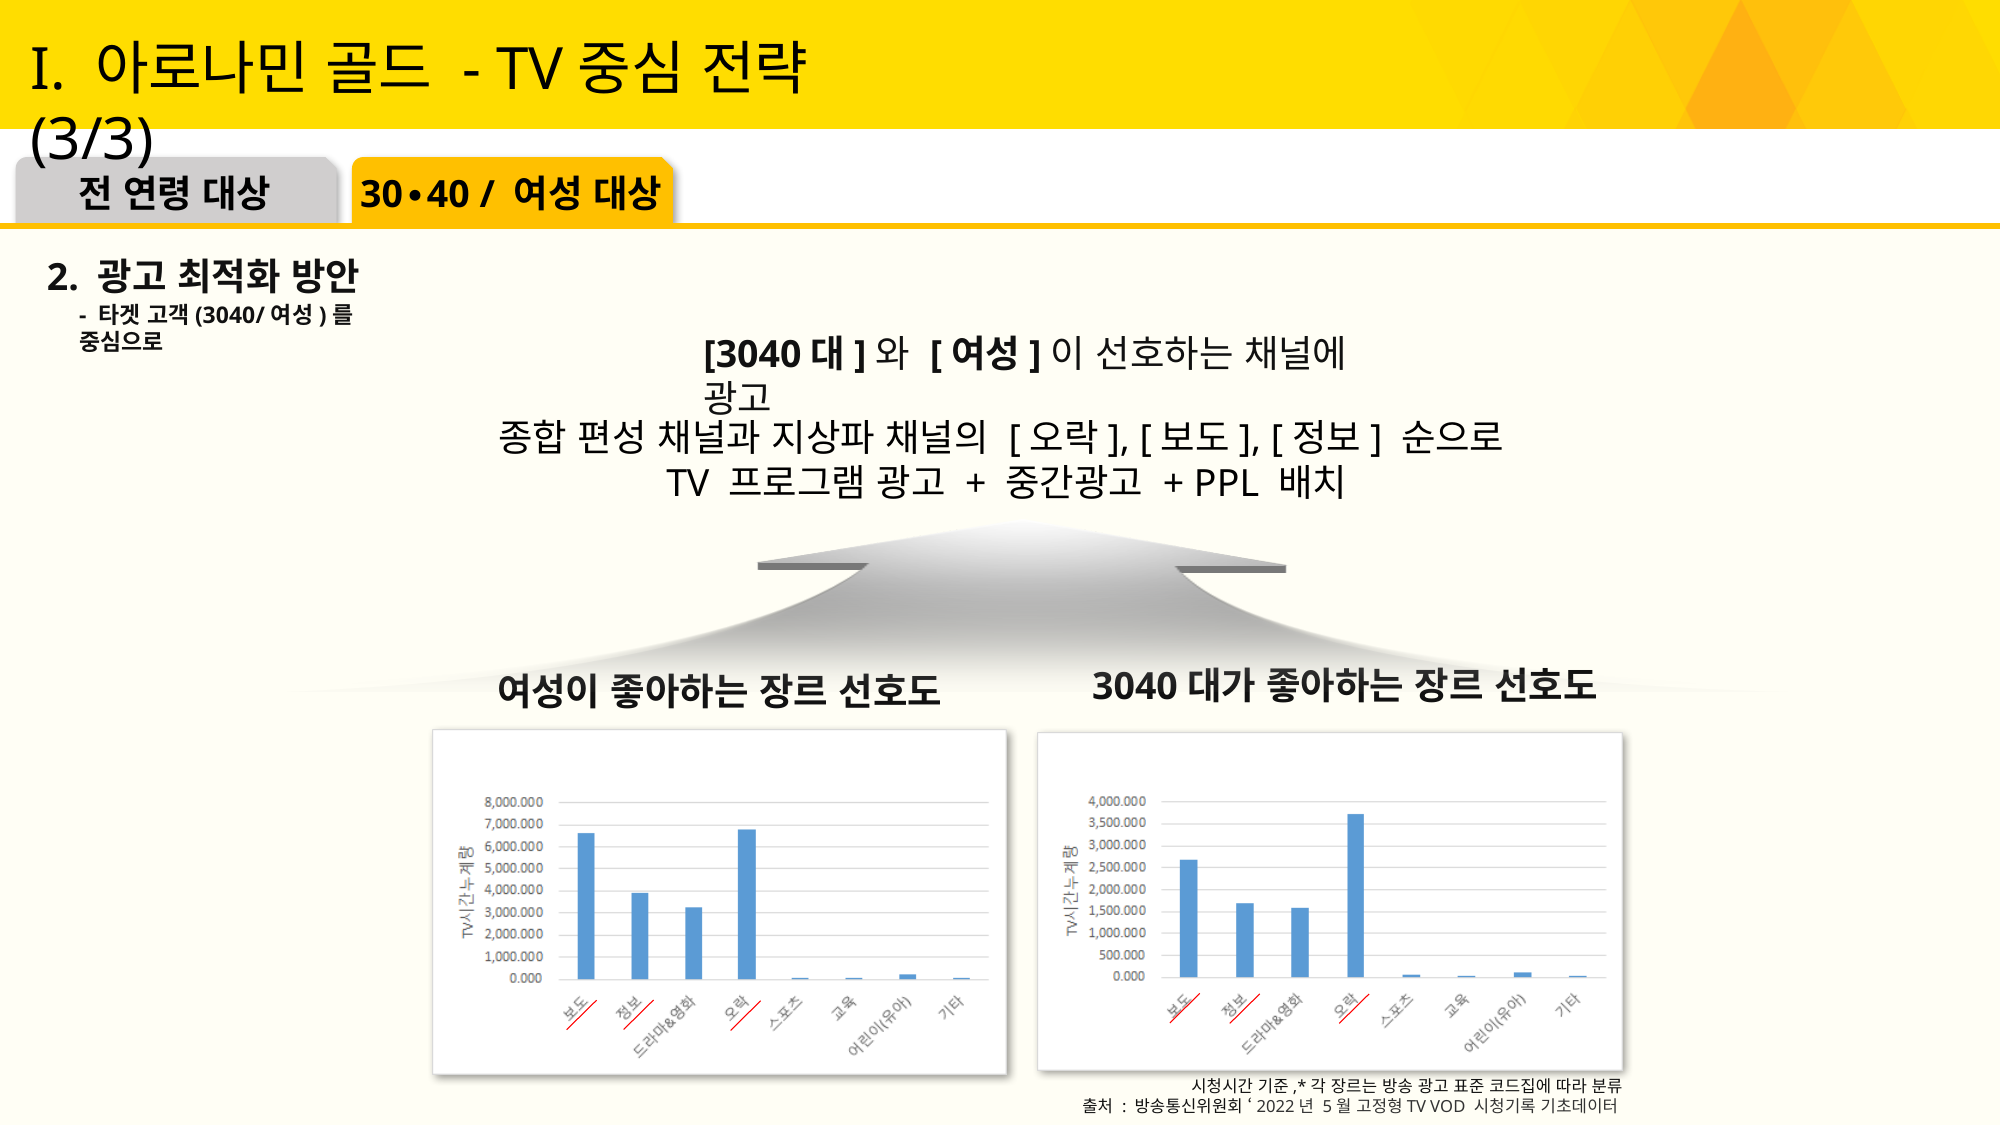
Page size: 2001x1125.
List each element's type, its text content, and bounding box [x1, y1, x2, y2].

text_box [286, 322, 1788, 1124]
text_box - 타겟 고객(3040/여성)를 중심으로 [64, 293, 448, 363]
text_box [0, 246, 2000, 1125]
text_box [0, 129, 2000, 246]
picture [0, 0, 2000, 129]
text_box 2. 광고 최적화 방안 [32, 246, 389, 306]
